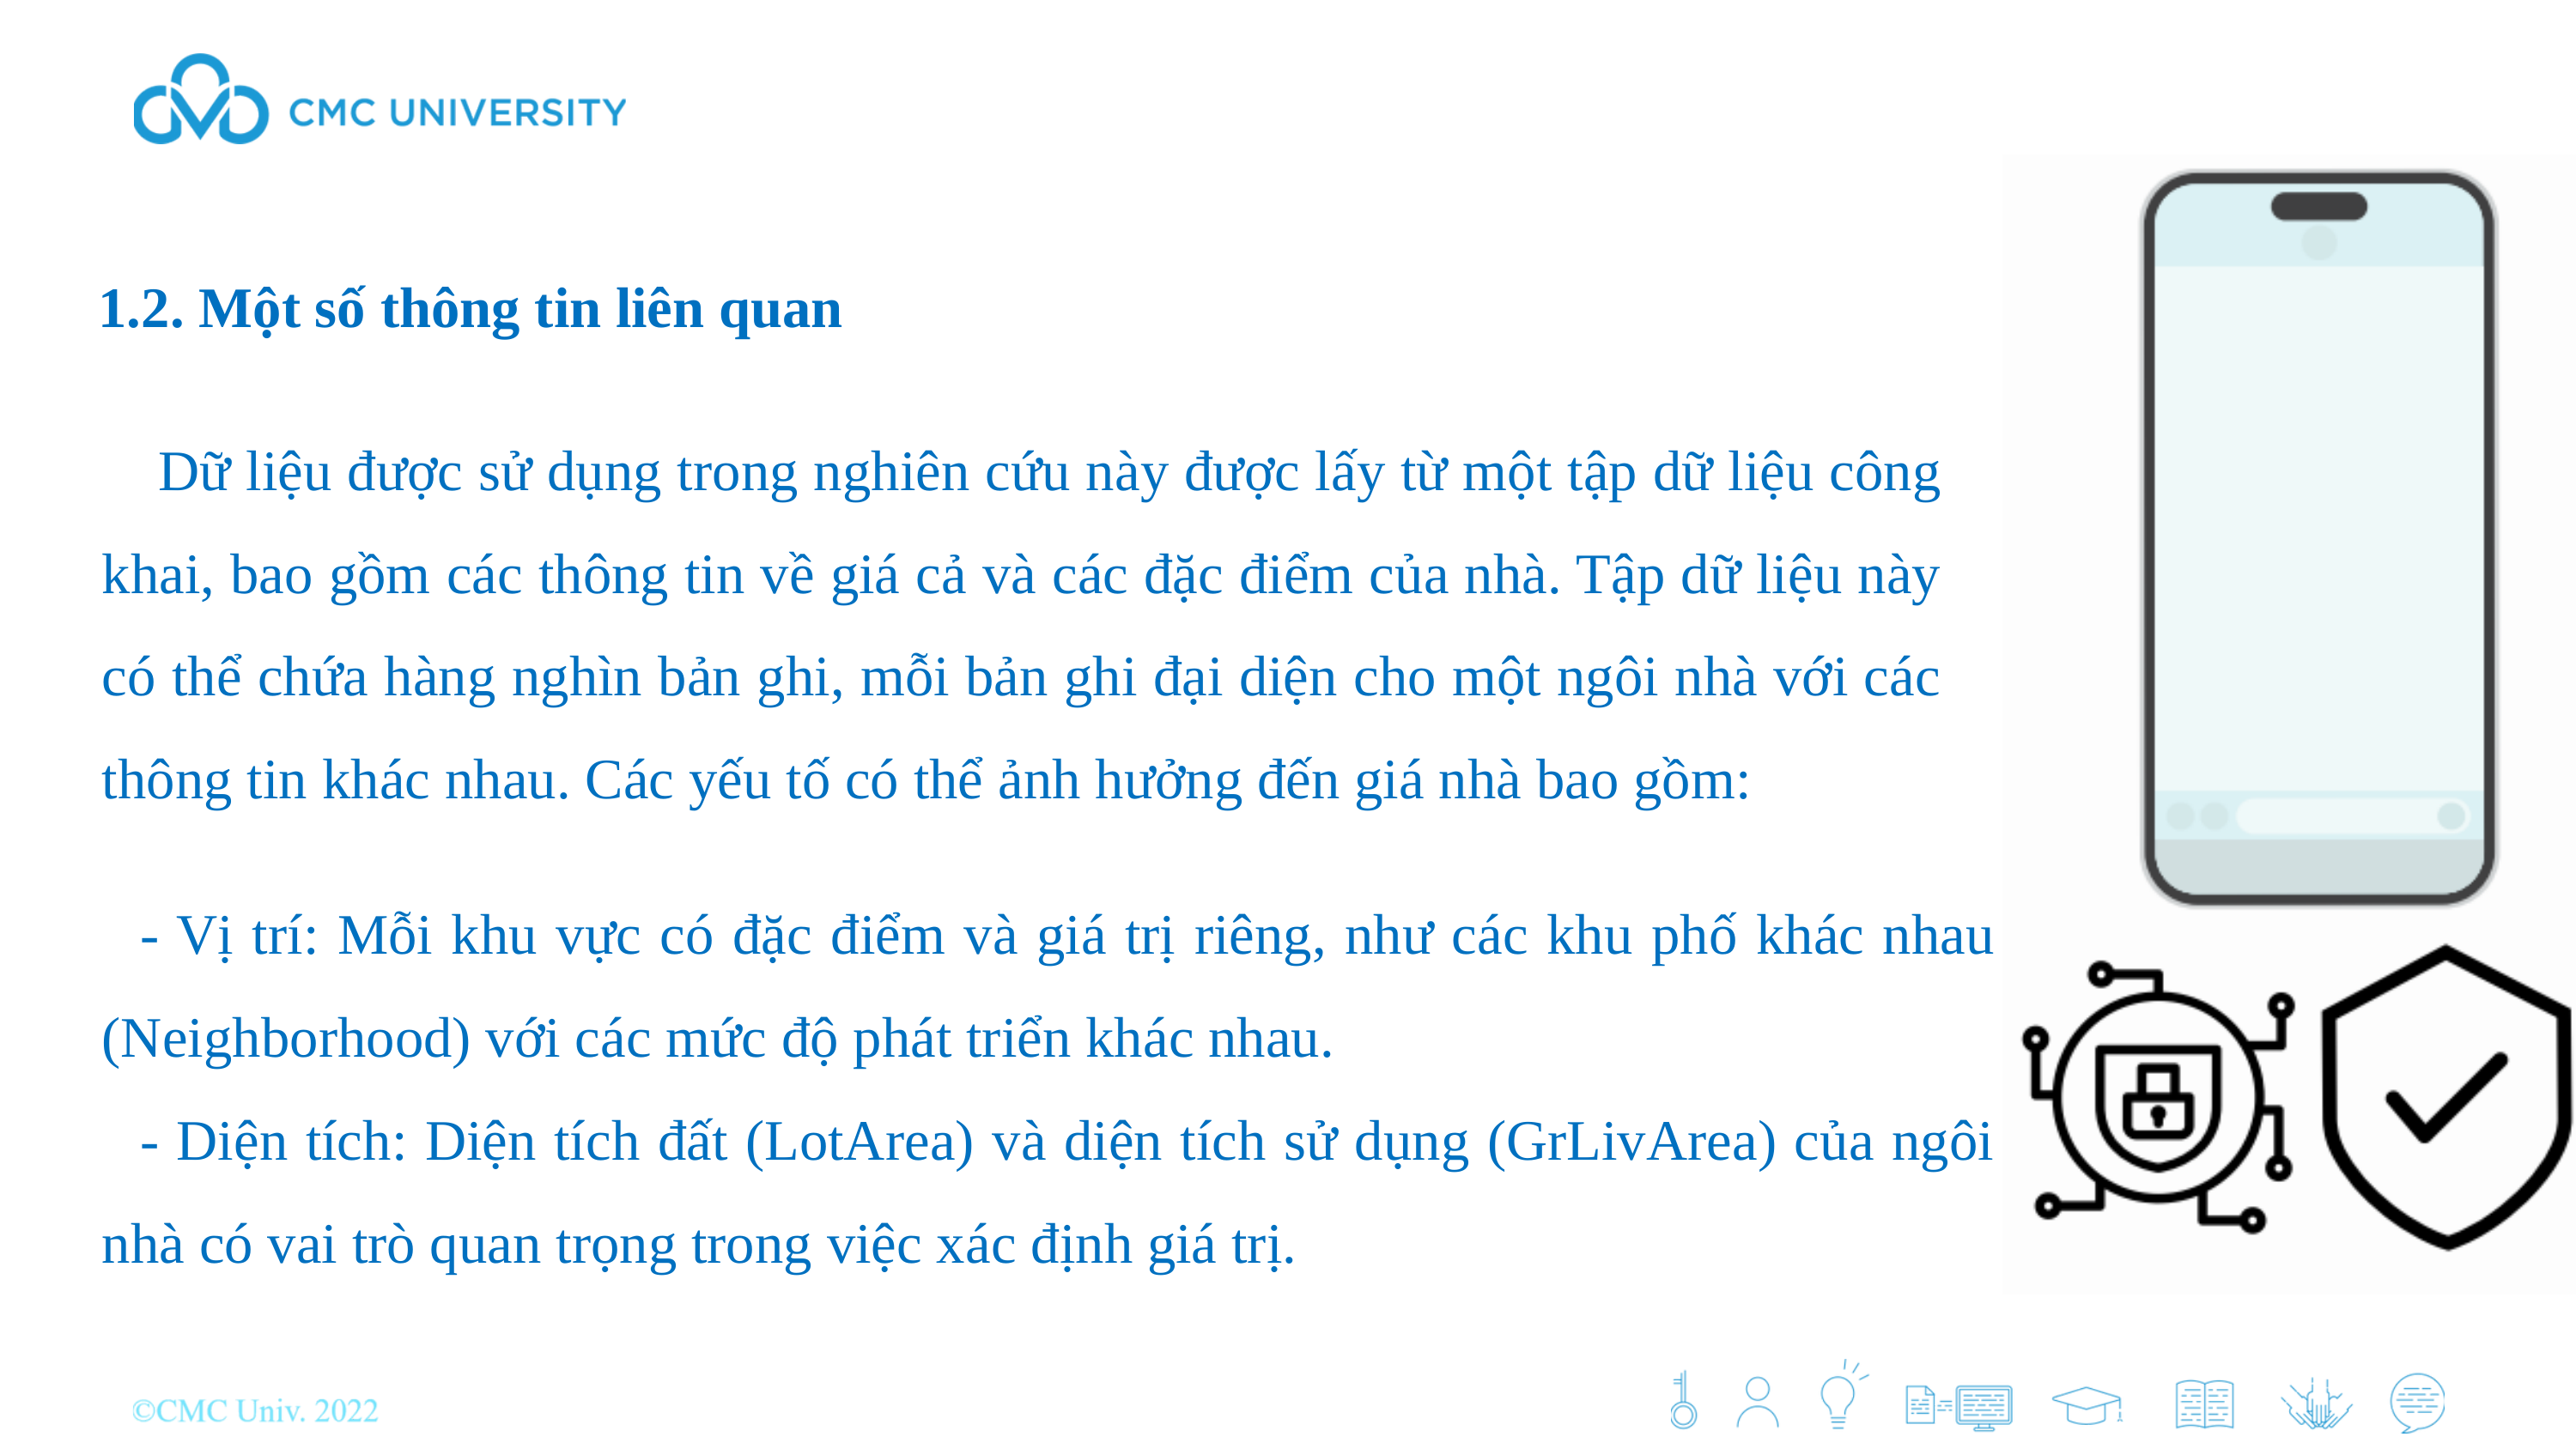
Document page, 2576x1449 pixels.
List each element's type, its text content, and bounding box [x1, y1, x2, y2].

picture [2002, 154, 2576, 1294]
text_box - Vị trí: Mỗi khu vực có đặc điểm và giá trị riêng, như các khu phố khác nhau (Neighborhood) với các mức độ phát triển khác nhau. - Diện tích: Diện tích đất (LotArea) và diện tích sử dụng (GrLivArea) của ngôi nhà có vai trò quan trọng trong việc xác định giá trị. [88, 856, 1998, 1282]
text_box [133, 53, 626, 144]
text_box [1671, 1359, 2445, 1434]
text_box 1.2. Một số thông tin liên quan [85, 246, 1900, 346]
text_box Dữ liệu được sử dụng trong nghiên cứu này được lấy từ một tập dữ liệu công khai, bao gồm các thông tin về giá cả và các đặc điểm của nhà. Tập dữ liệu này có thể chứa hàng nghìn bản ghi, mỗi bản ghi đại diện cho một ngôi nhà với các thông tin khác nhau. Các yếu tố có thể ảnh hưởng đến giá nhà bao gồm: [88, 391, 1957, 817]
text_box [132, 1398, 379, 1422]
